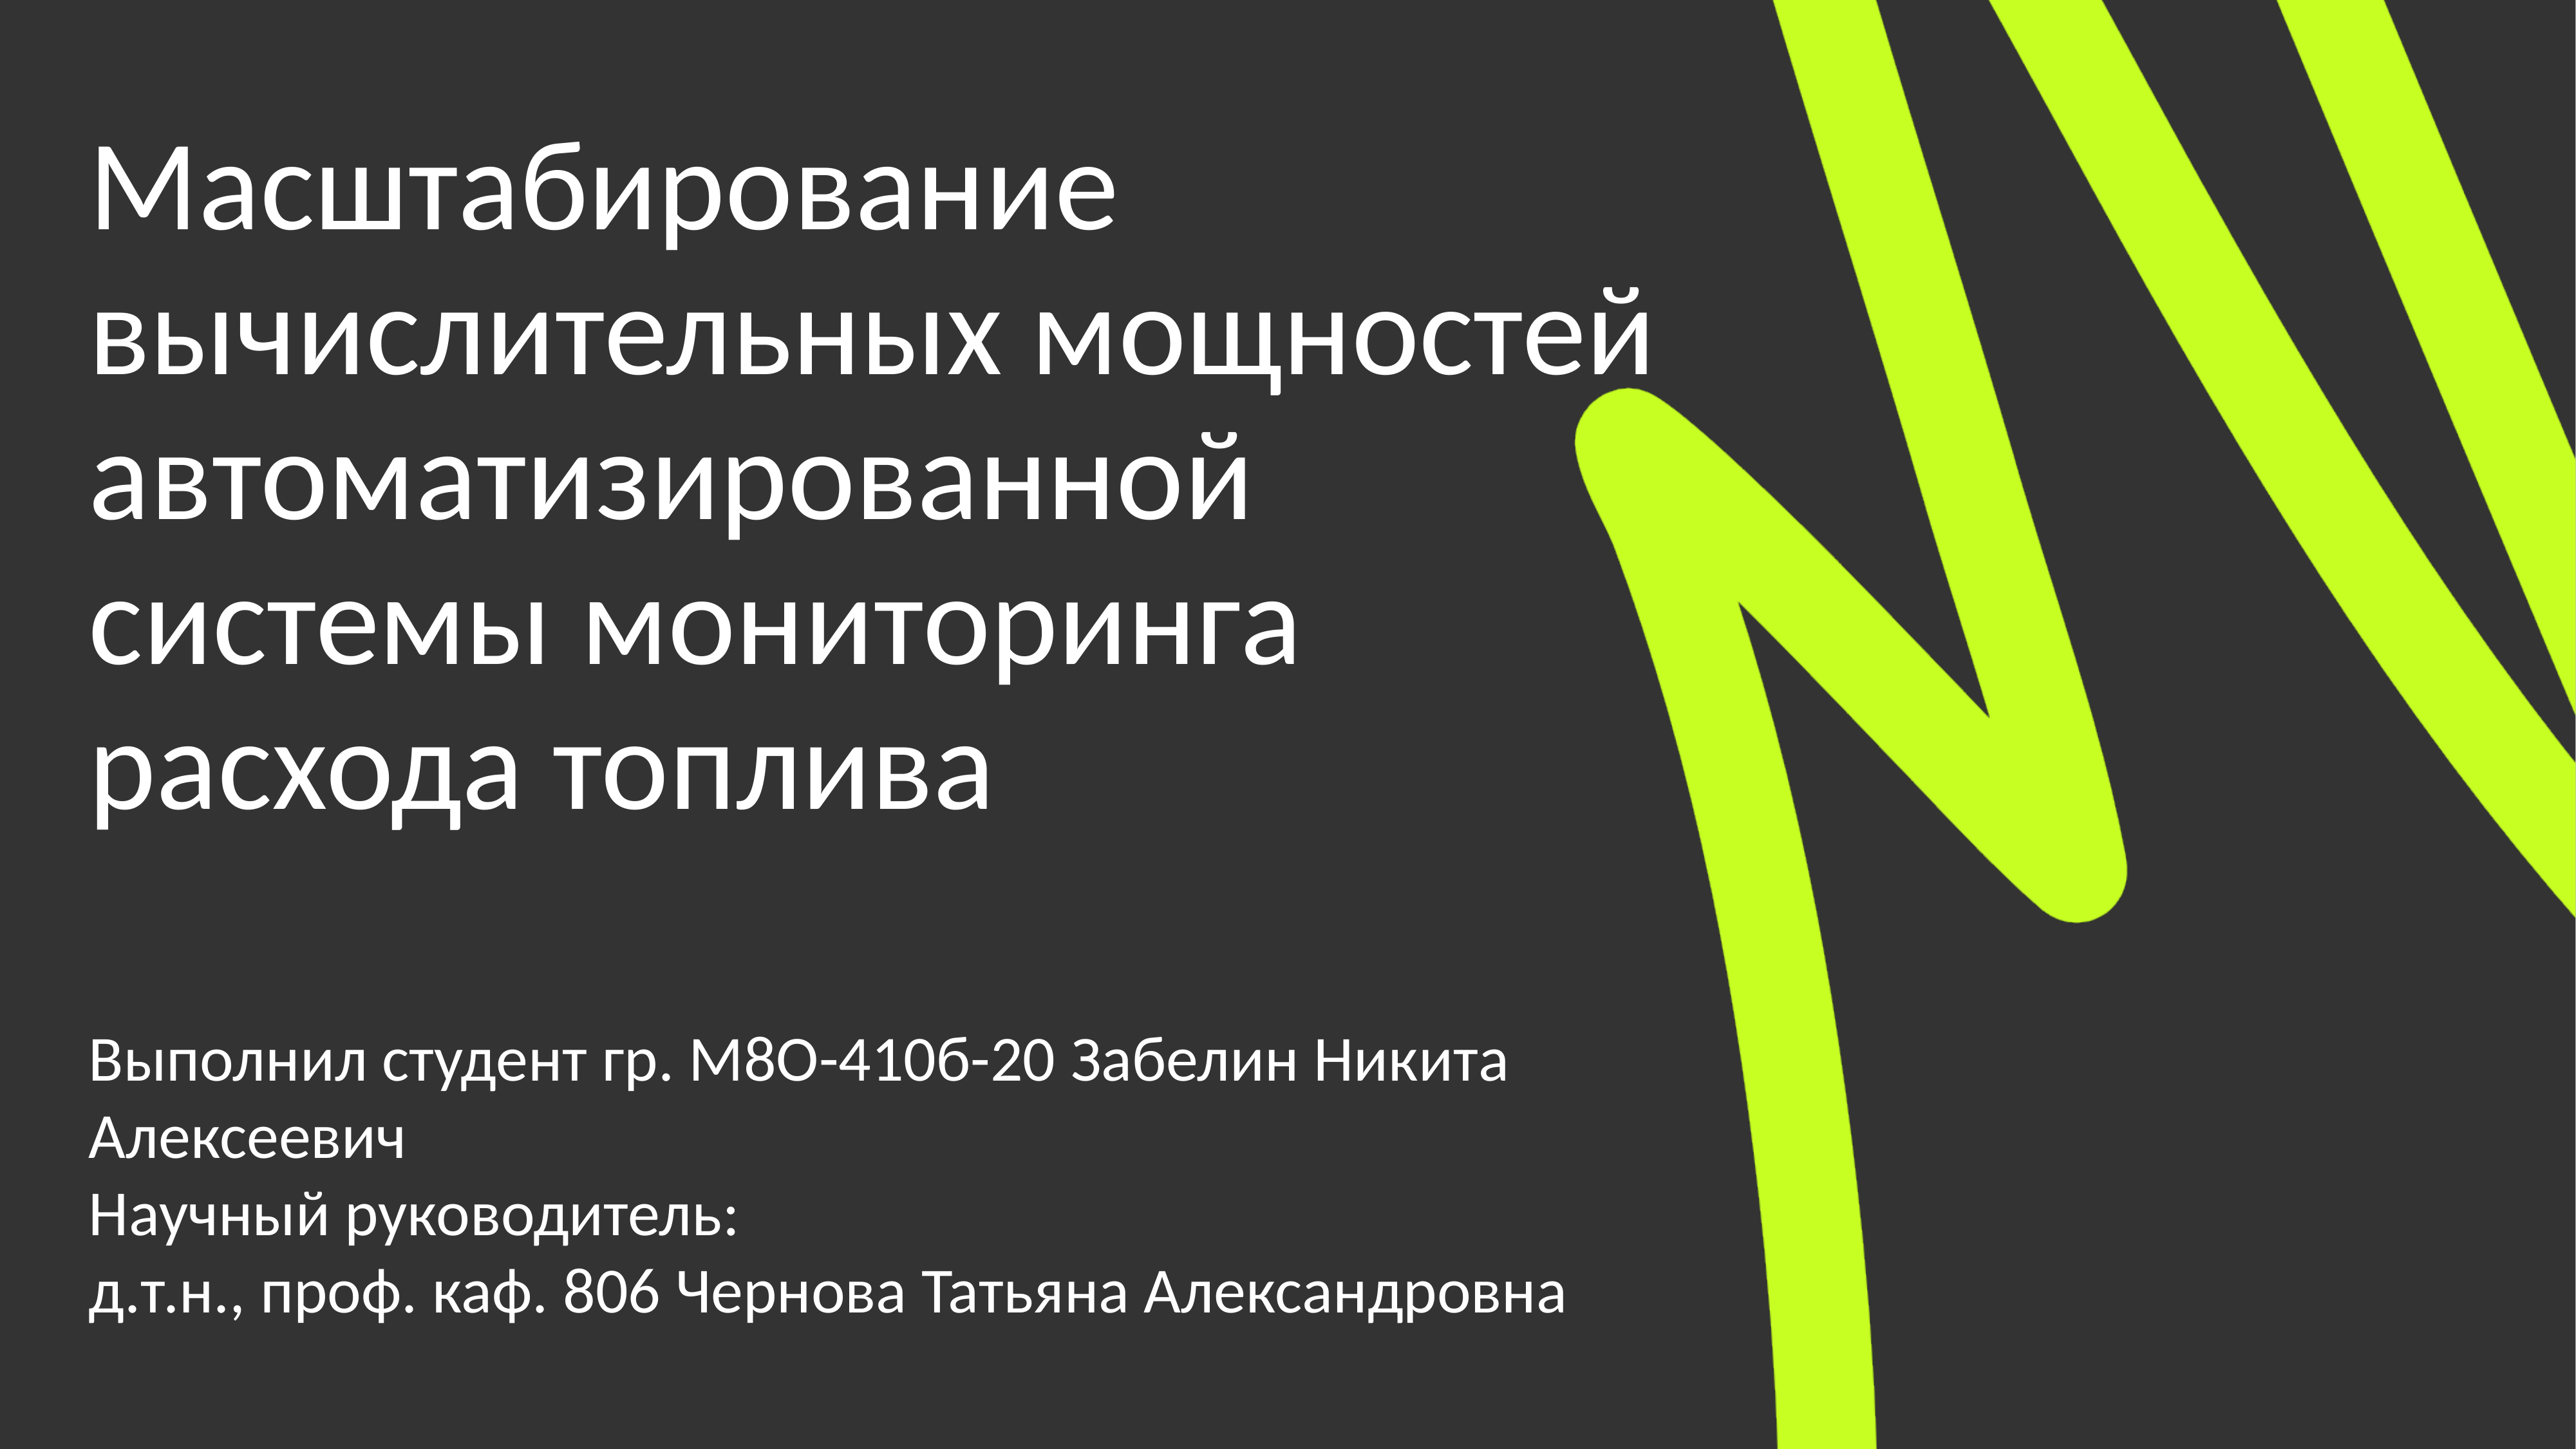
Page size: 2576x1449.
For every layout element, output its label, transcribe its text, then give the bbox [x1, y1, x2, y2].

text_box Выполнил студент гр. М8О-410б-20 Забелин Никита Алексеевич Научный руководитель: д.т.н., проф. каф. 806 Чернова Татьяна Александровна [88, 1009, 1528, 1403]
picture [1528, 0, 2576, 1449]
text_box Масштабирование вычислительных мощностей автоматизированной системы мониторинга расхода топлива [88, 110, 1528, 900]
